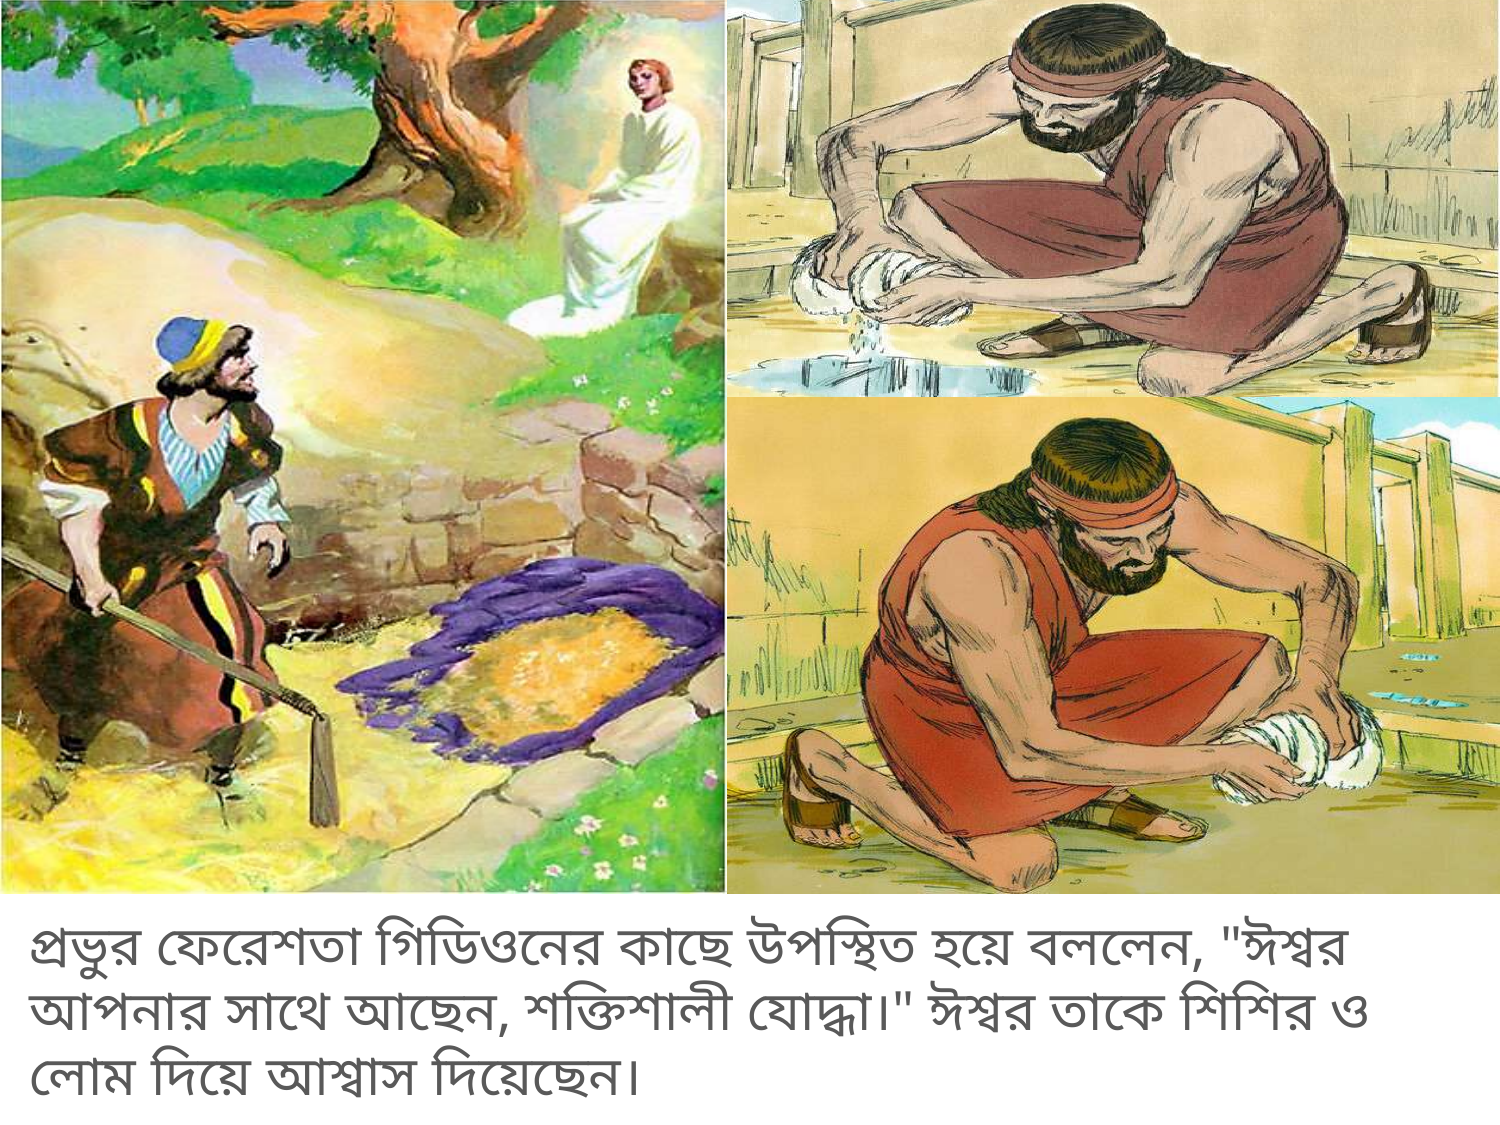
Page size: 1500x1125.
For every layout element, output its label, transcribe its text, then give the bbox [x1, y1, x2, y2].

text_box প্রভুর ফেরেশতা গিডিওনের কাছে উপস্থিত হয়ে বললেন, "ঈশ্বর আপনার সাথে আছেন, শক্তিশালী যোদ্ধা।" ঈশ্বর তাকে শিশির ও লোম দিয়ে আশ্বাস দিয়েছেন। [14, 904, 1486, 1114]
picture [0, 0, 1500, 894]
